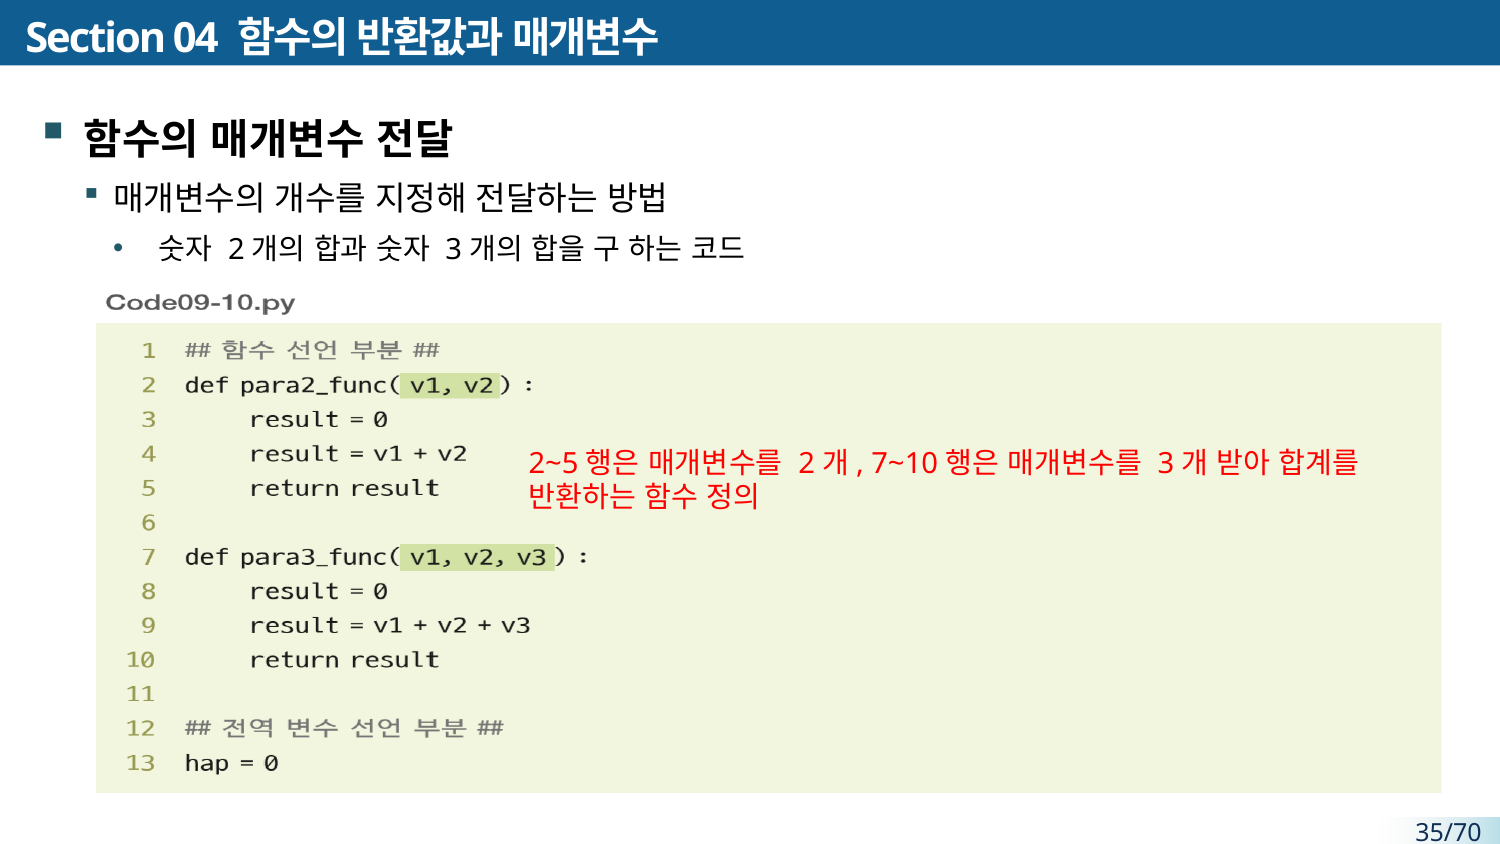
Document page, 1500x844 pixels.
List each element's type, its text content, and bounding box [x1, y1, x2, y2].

list 함수의 매개변수 전달 매개변수의 개수를 지정해 전달하는 방법 숫자 2개의 합과 숫자 3개의 합을 구 하는 코드 [10, 95, 1481, 793]
picture [96, 287, 1445, 793]
title Section 04 함수의 반환값과 매개변수 [10, 6, 1288, 65]
